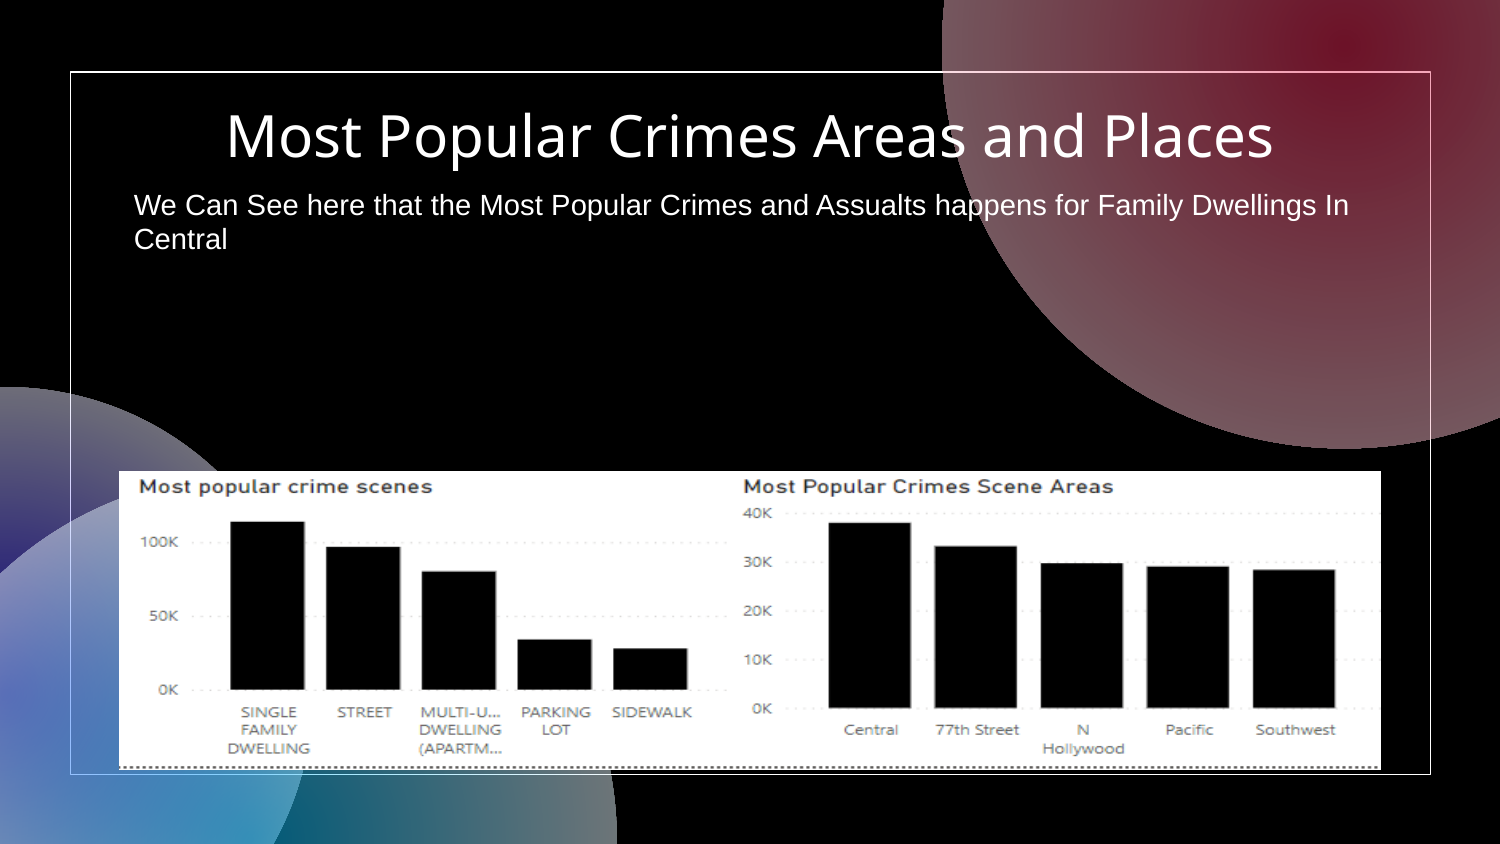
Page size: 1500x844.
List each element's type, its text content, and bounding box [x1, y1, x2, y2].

title Most Popular Crimes Areas and Places [119, 88, 1381, 178]
text_box We Can See here that the Most Popular Crimes and Assualts happens for Family Dwellings In Central [119, 178, 1381, 263]
picture [118, 470, 1382, 770]
